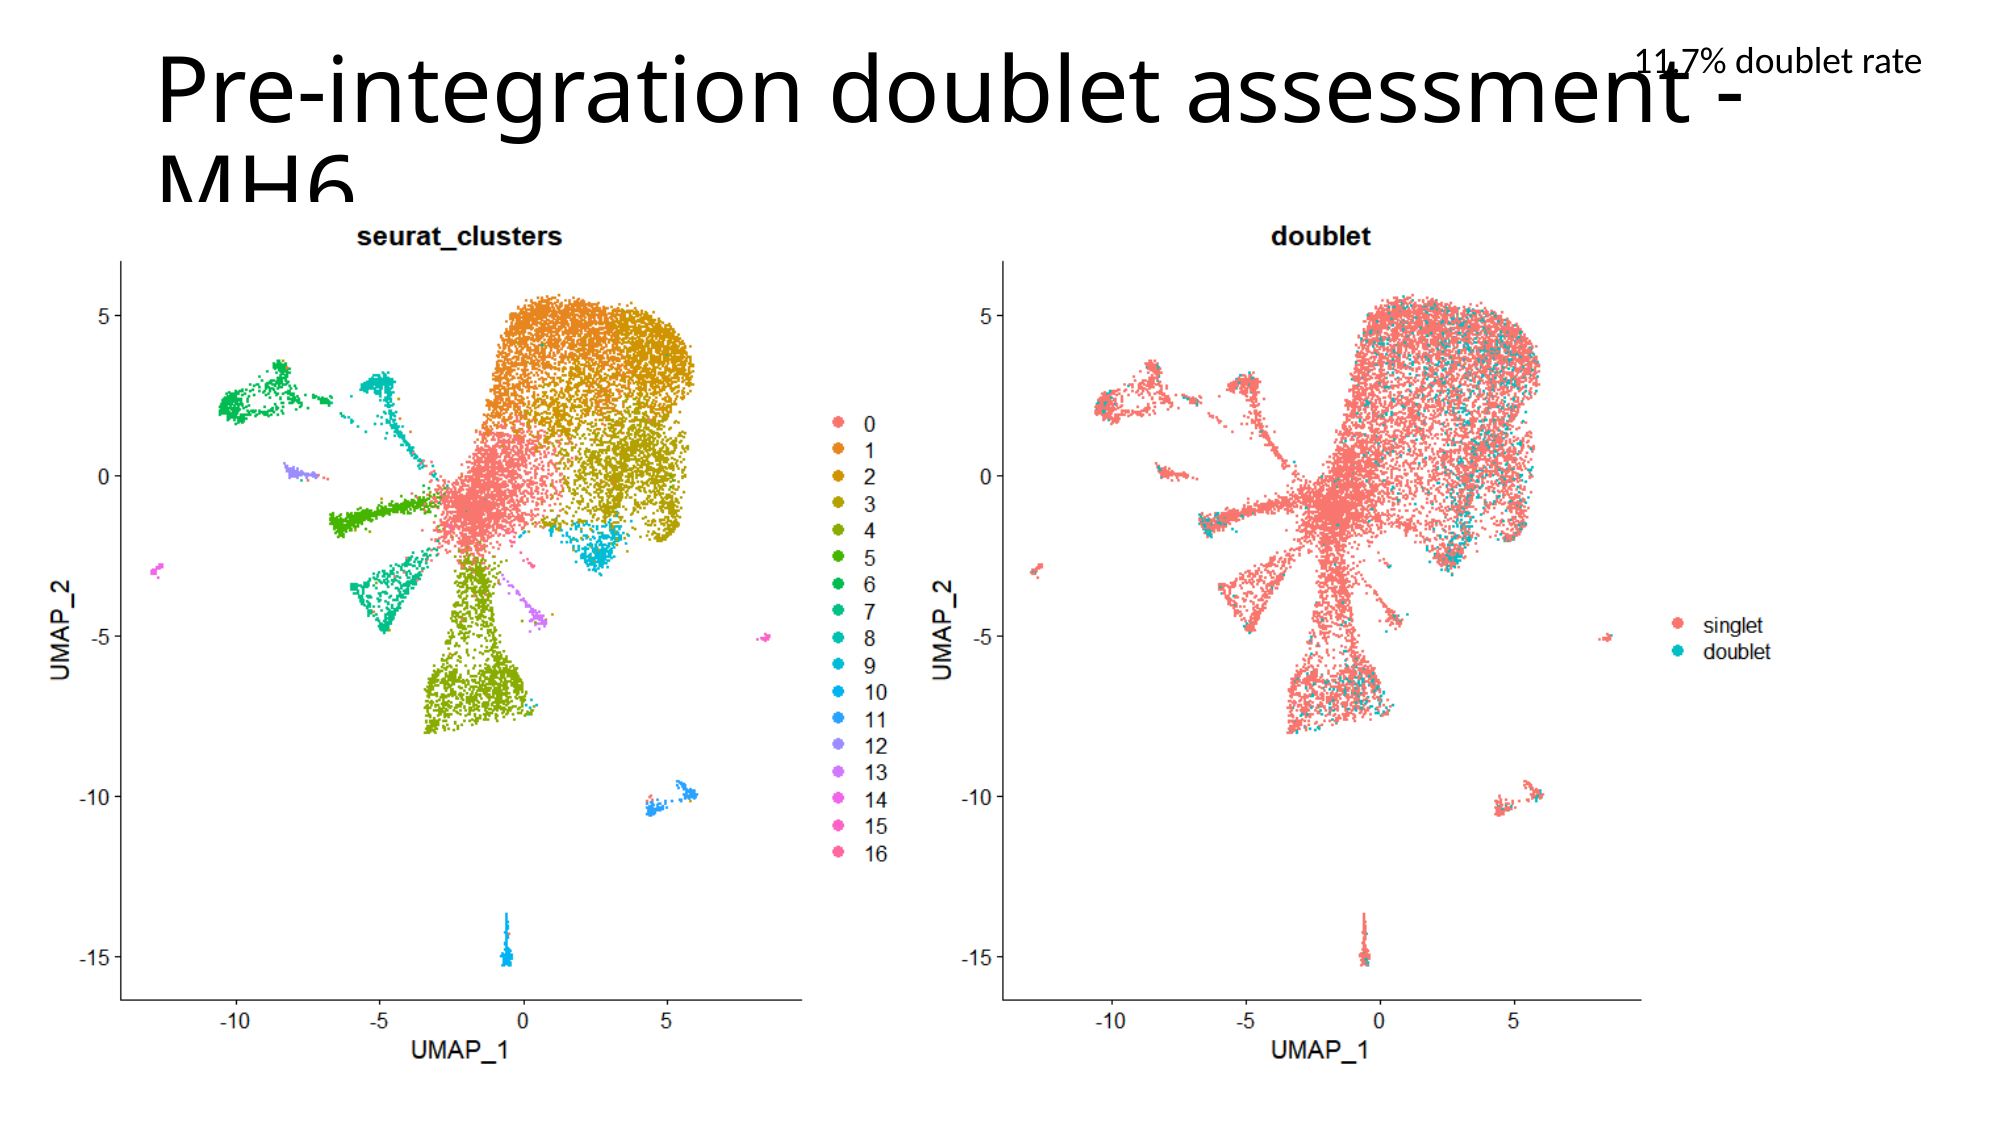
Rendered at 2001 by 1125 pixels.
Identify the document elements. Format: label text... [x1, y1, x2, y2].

text_box 11.7% doublet rate [1618, 28, 2000, 89]
title Pre-integration doublet assessment - MH6 [139, 33, 1865, 251]
picture [27, 202, 1793, 1085]
